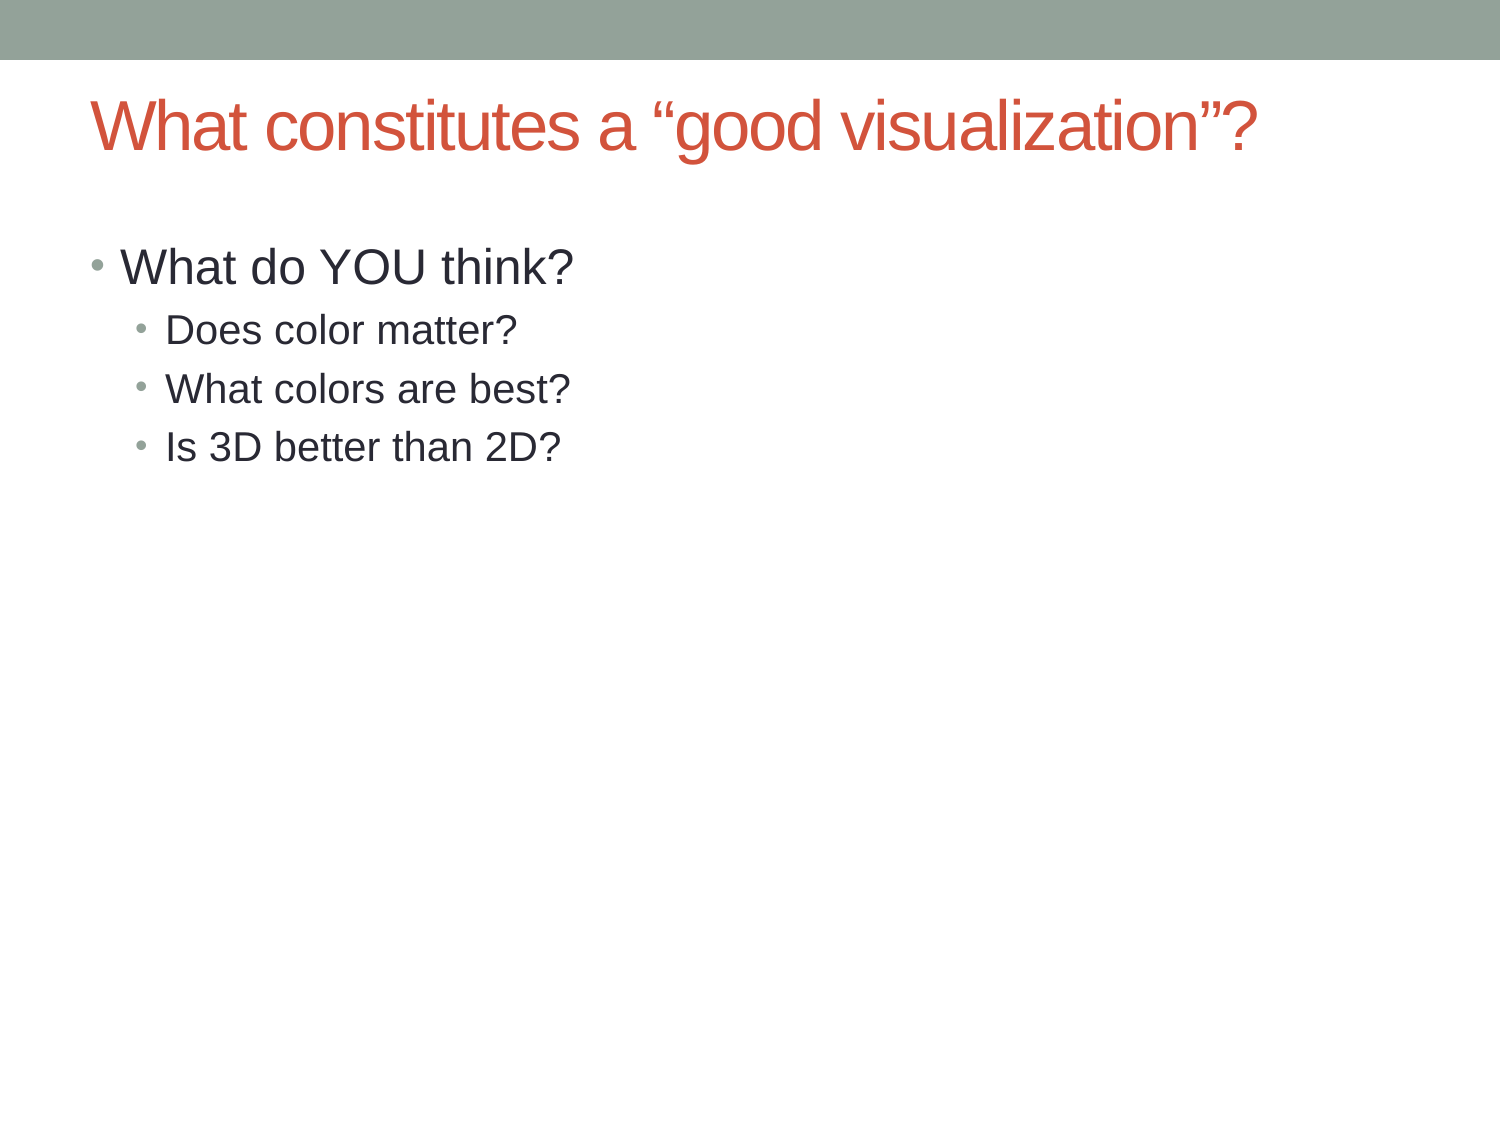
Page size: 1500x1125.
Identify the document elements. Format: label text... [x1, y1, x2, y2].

list What do YOU think? Does color matter? What colors are best? Is 3D better than 2D? [75, 227, 1425, 1028]
title What constitutes a “good visualization”? [75, 40, 1425, 204]
